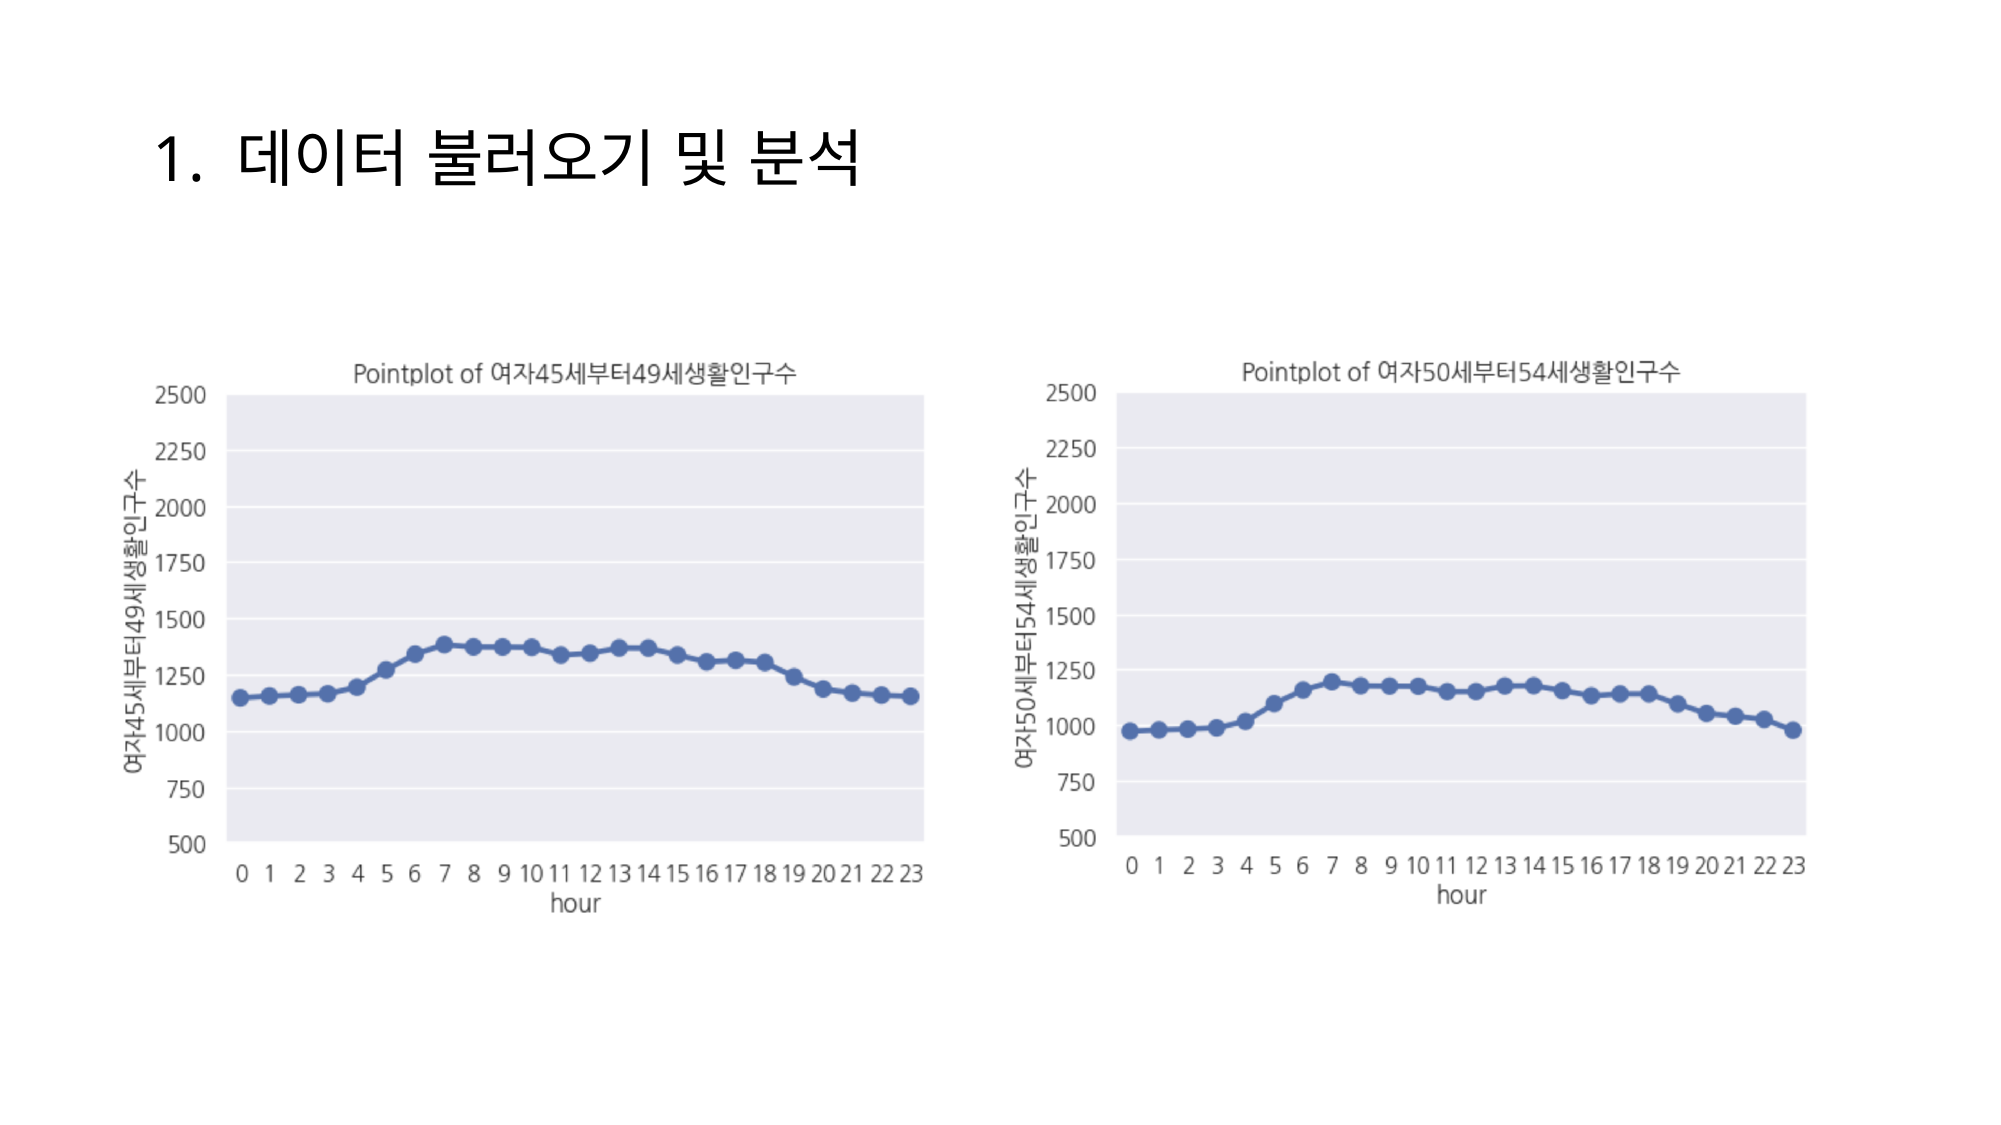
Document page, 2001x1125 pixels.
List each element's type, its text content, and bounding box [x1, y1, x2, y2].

title 1. 데이터 불러오기 및 분석 [137, 52, 1863, 271]
picture [999, 353, 1810, 920]
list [99, 353, 935, 920]
